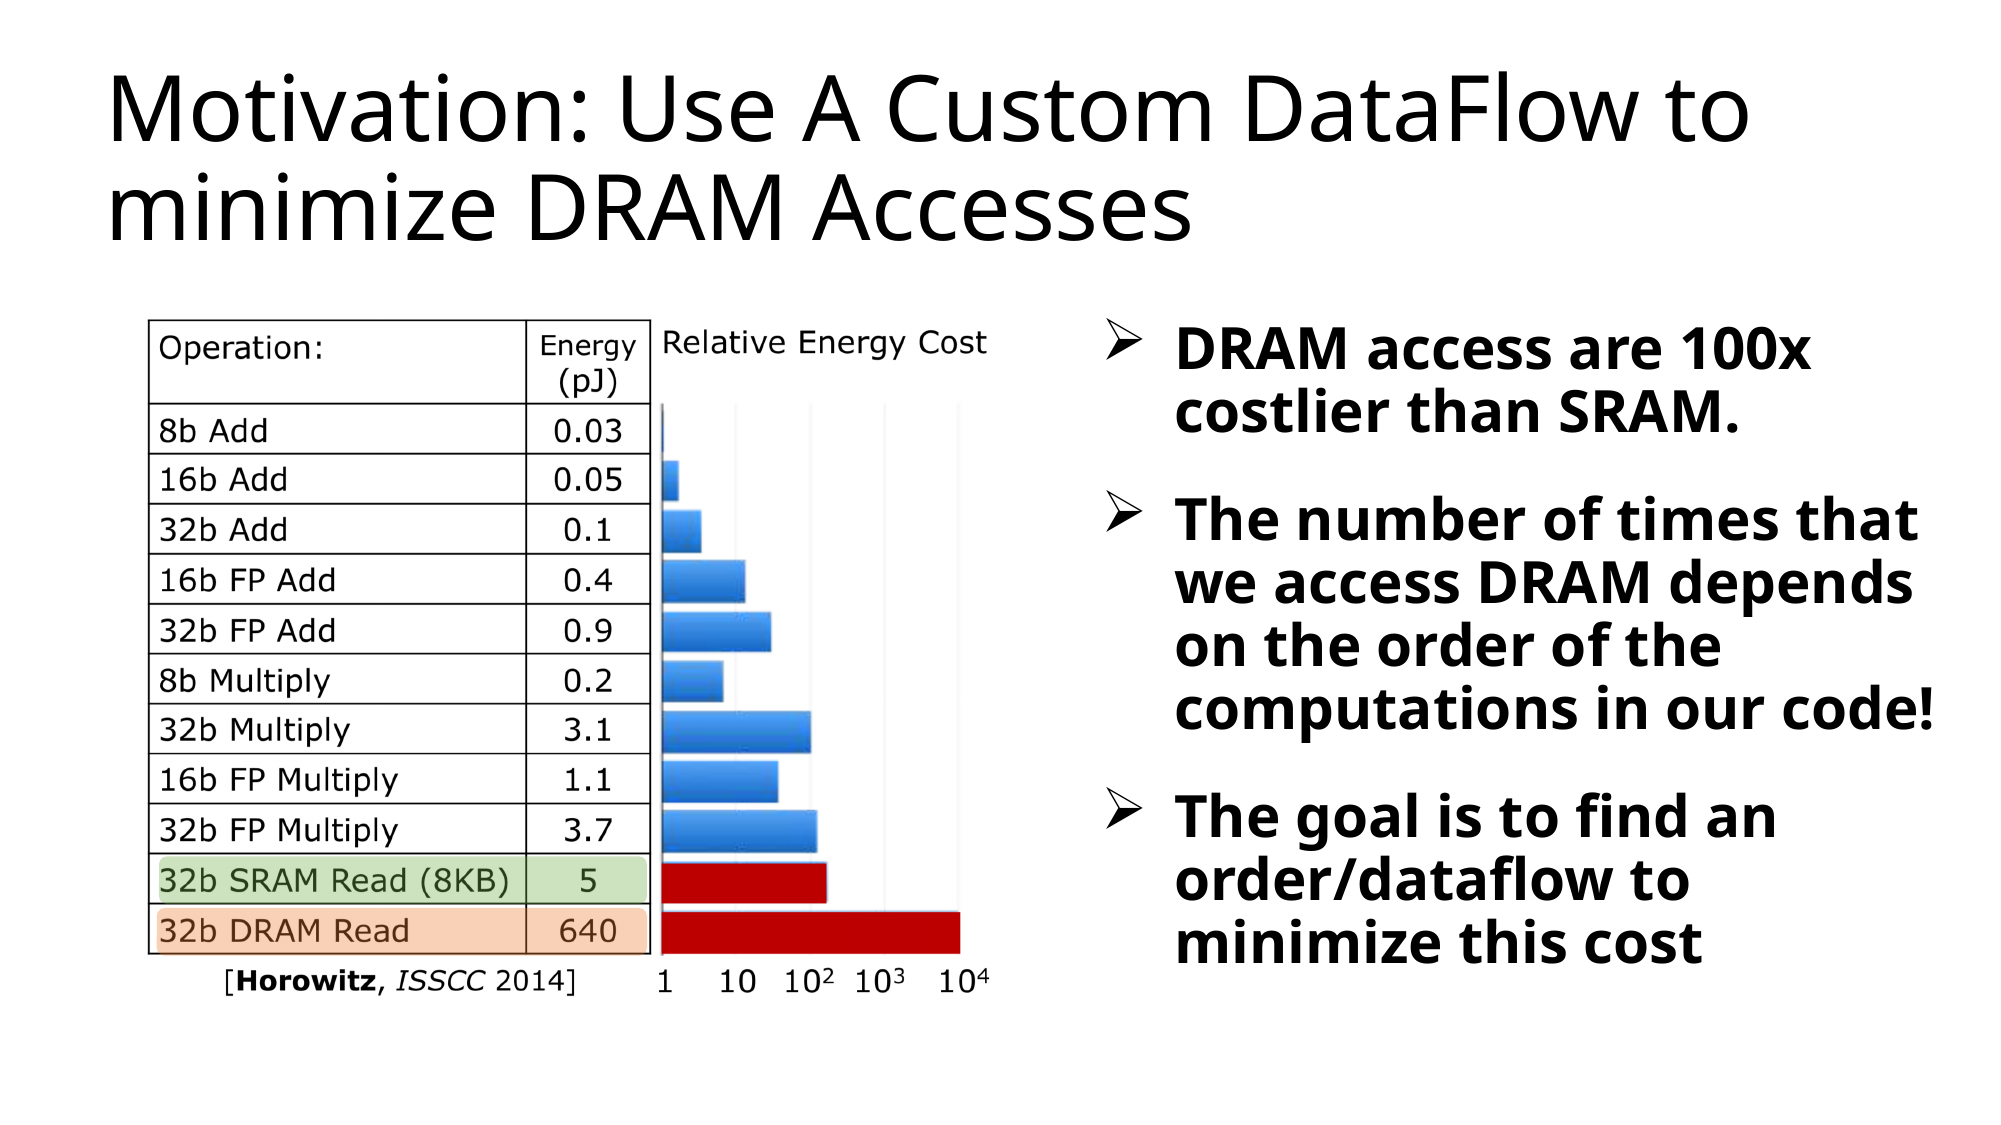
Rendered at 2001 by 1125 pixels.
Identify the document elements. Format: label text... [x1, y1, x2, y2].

title Motivation: Use A Custom DataFlow to minimize DRAM Accesses [90, 52, 1863, 271]
list DRAM access are 100x costlier than SRAM. The number of times that we access DRAM depends on the order of the computations in our code! The goal is to find an order/dataflow to minimize this cost [1084, 311, 1962, 1014]
picture [137, 311, 994, 999]
